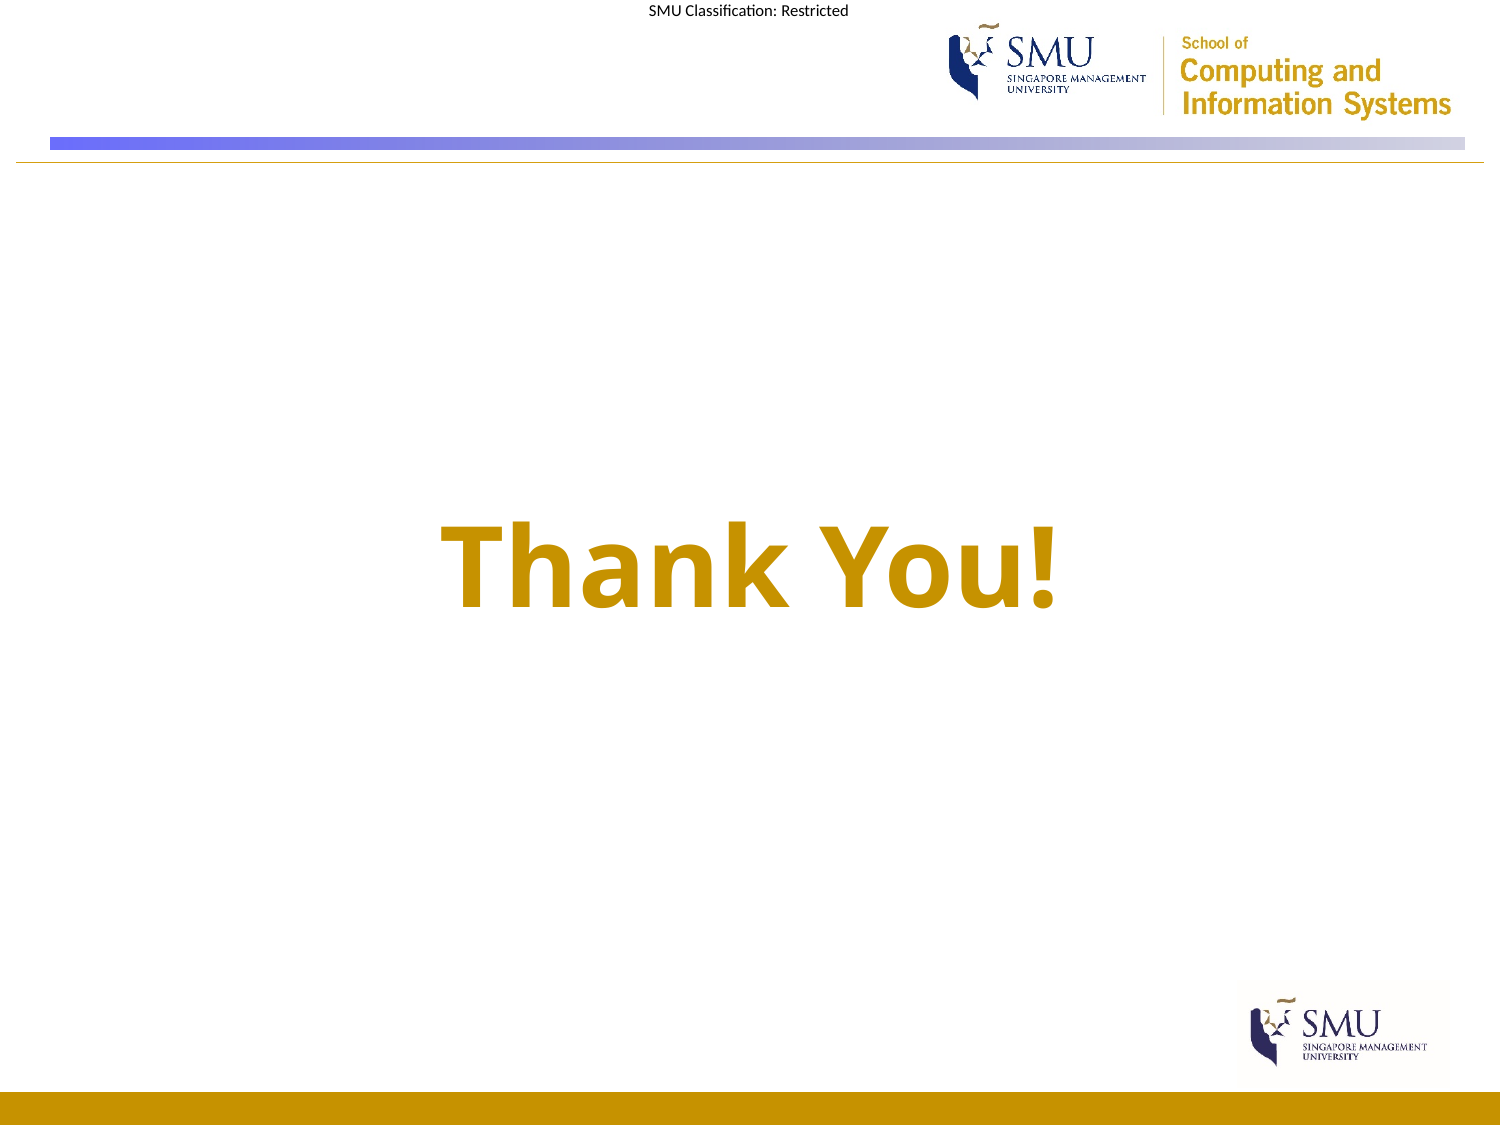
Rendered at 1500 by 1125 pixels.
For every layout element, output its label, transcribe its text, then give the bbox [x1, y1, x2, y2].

picture [913, 0, 1500, 153]
picture [1237, 980, 1450, 1088]
title Thank You! [212, 486, 1288, 639]
